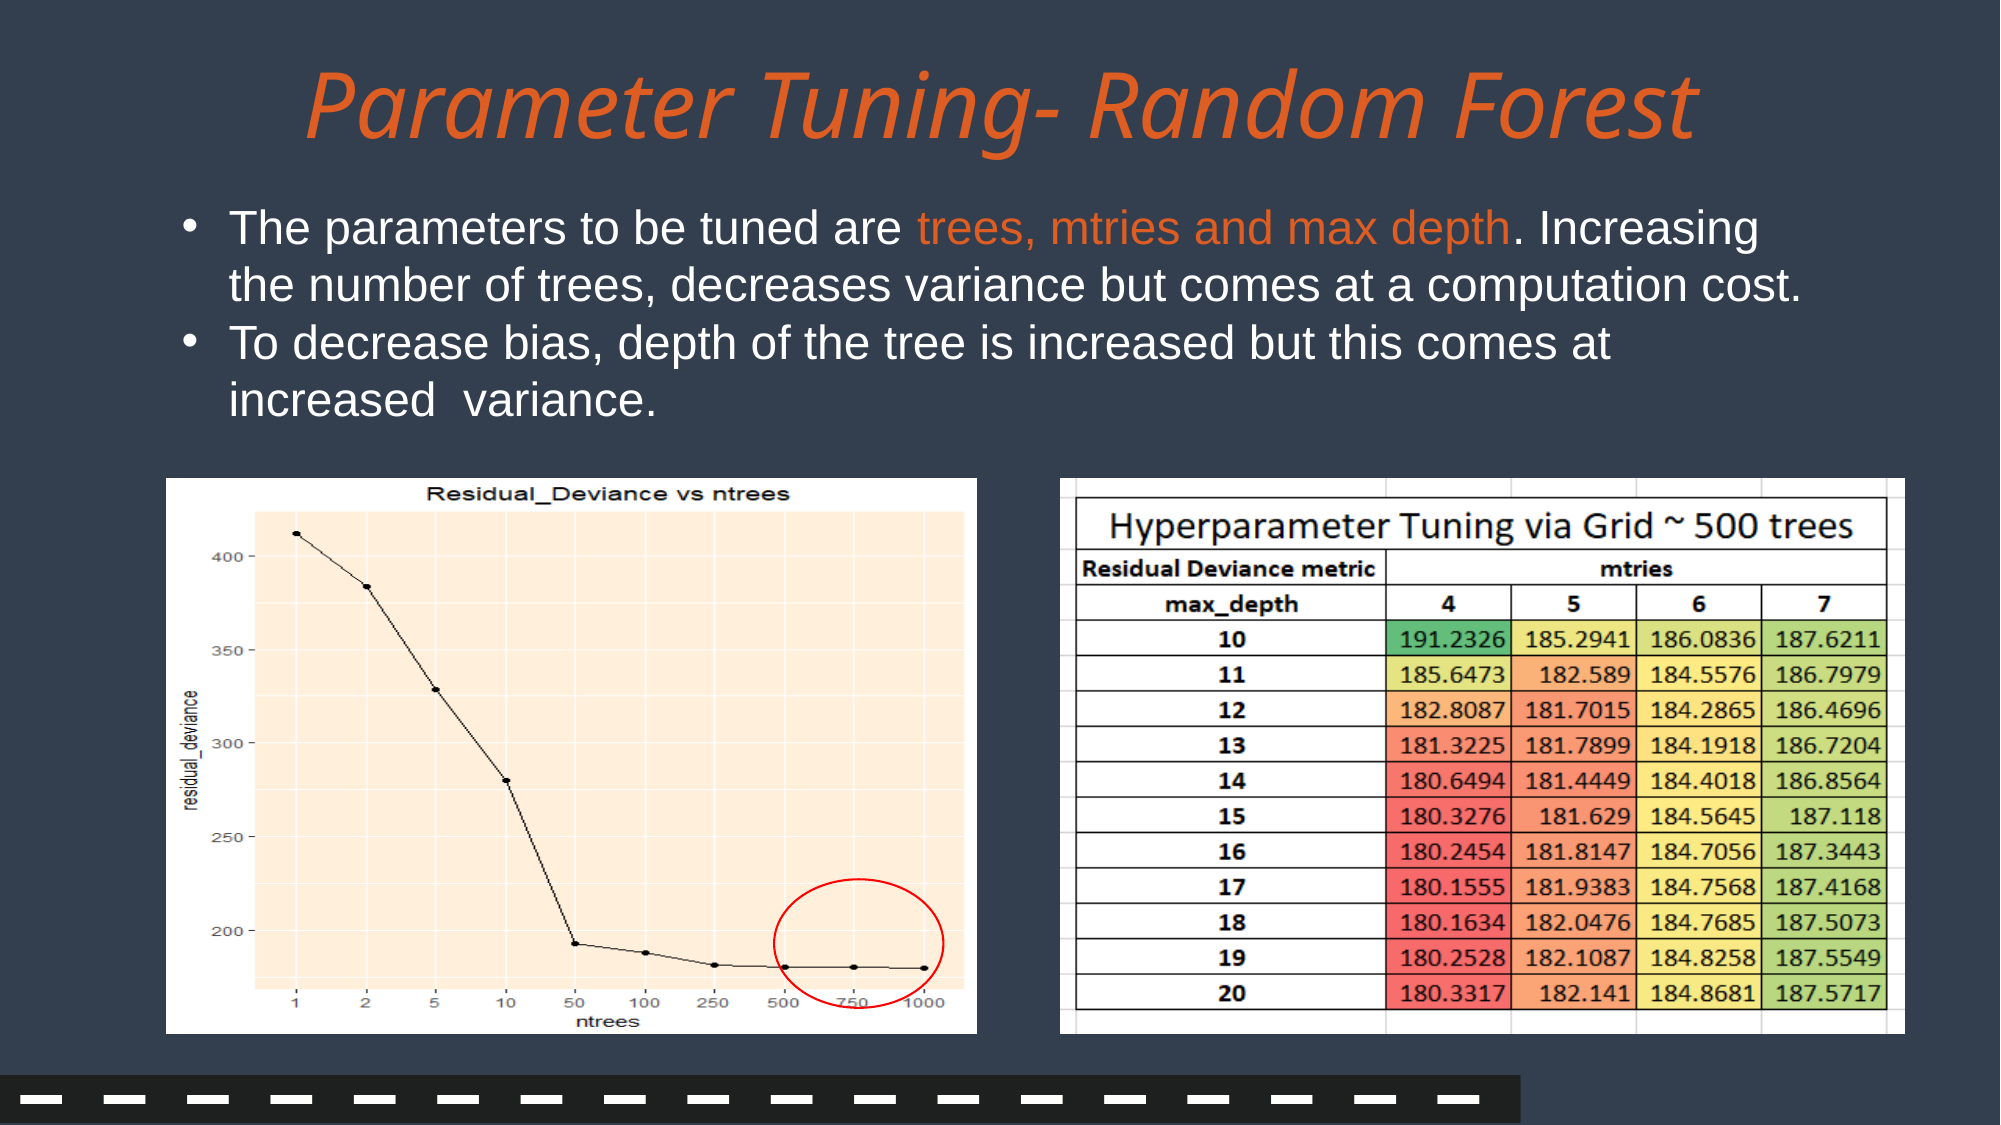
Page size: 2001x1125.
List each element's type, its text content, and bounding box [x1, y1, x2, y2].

picture [0, 1075, 1521, 1123]
picture [166, 478, 977, 1034]
text_box The parameters to be tuned are trees, mtries and max depth. Increasing the number of trees, decreases variance but comes at a computation cost. To decrease bias, depth of the tree is increased but this comes at increased variance. [166, 189, 1837, 434]
picture [1060, 478, 1905, 1034]
title Parameter Tuning- Random Forest [139, 0, 1865, 218]
